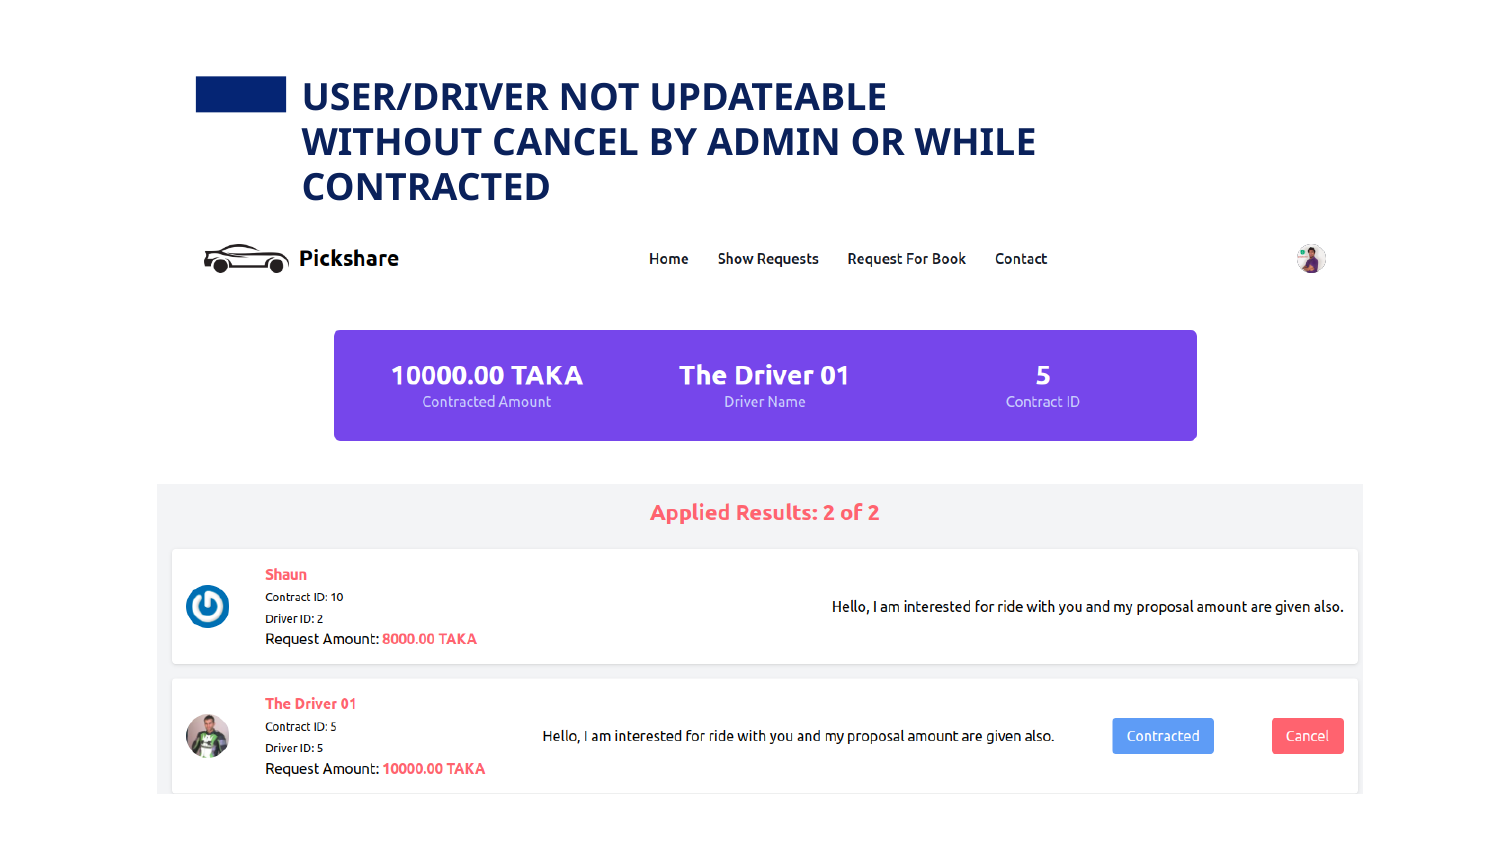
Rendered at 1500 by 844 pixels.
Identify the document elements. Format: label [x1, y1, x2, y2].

picture [157, 233, 1363, 795]
text_box [195, 67, 1081, 216]
